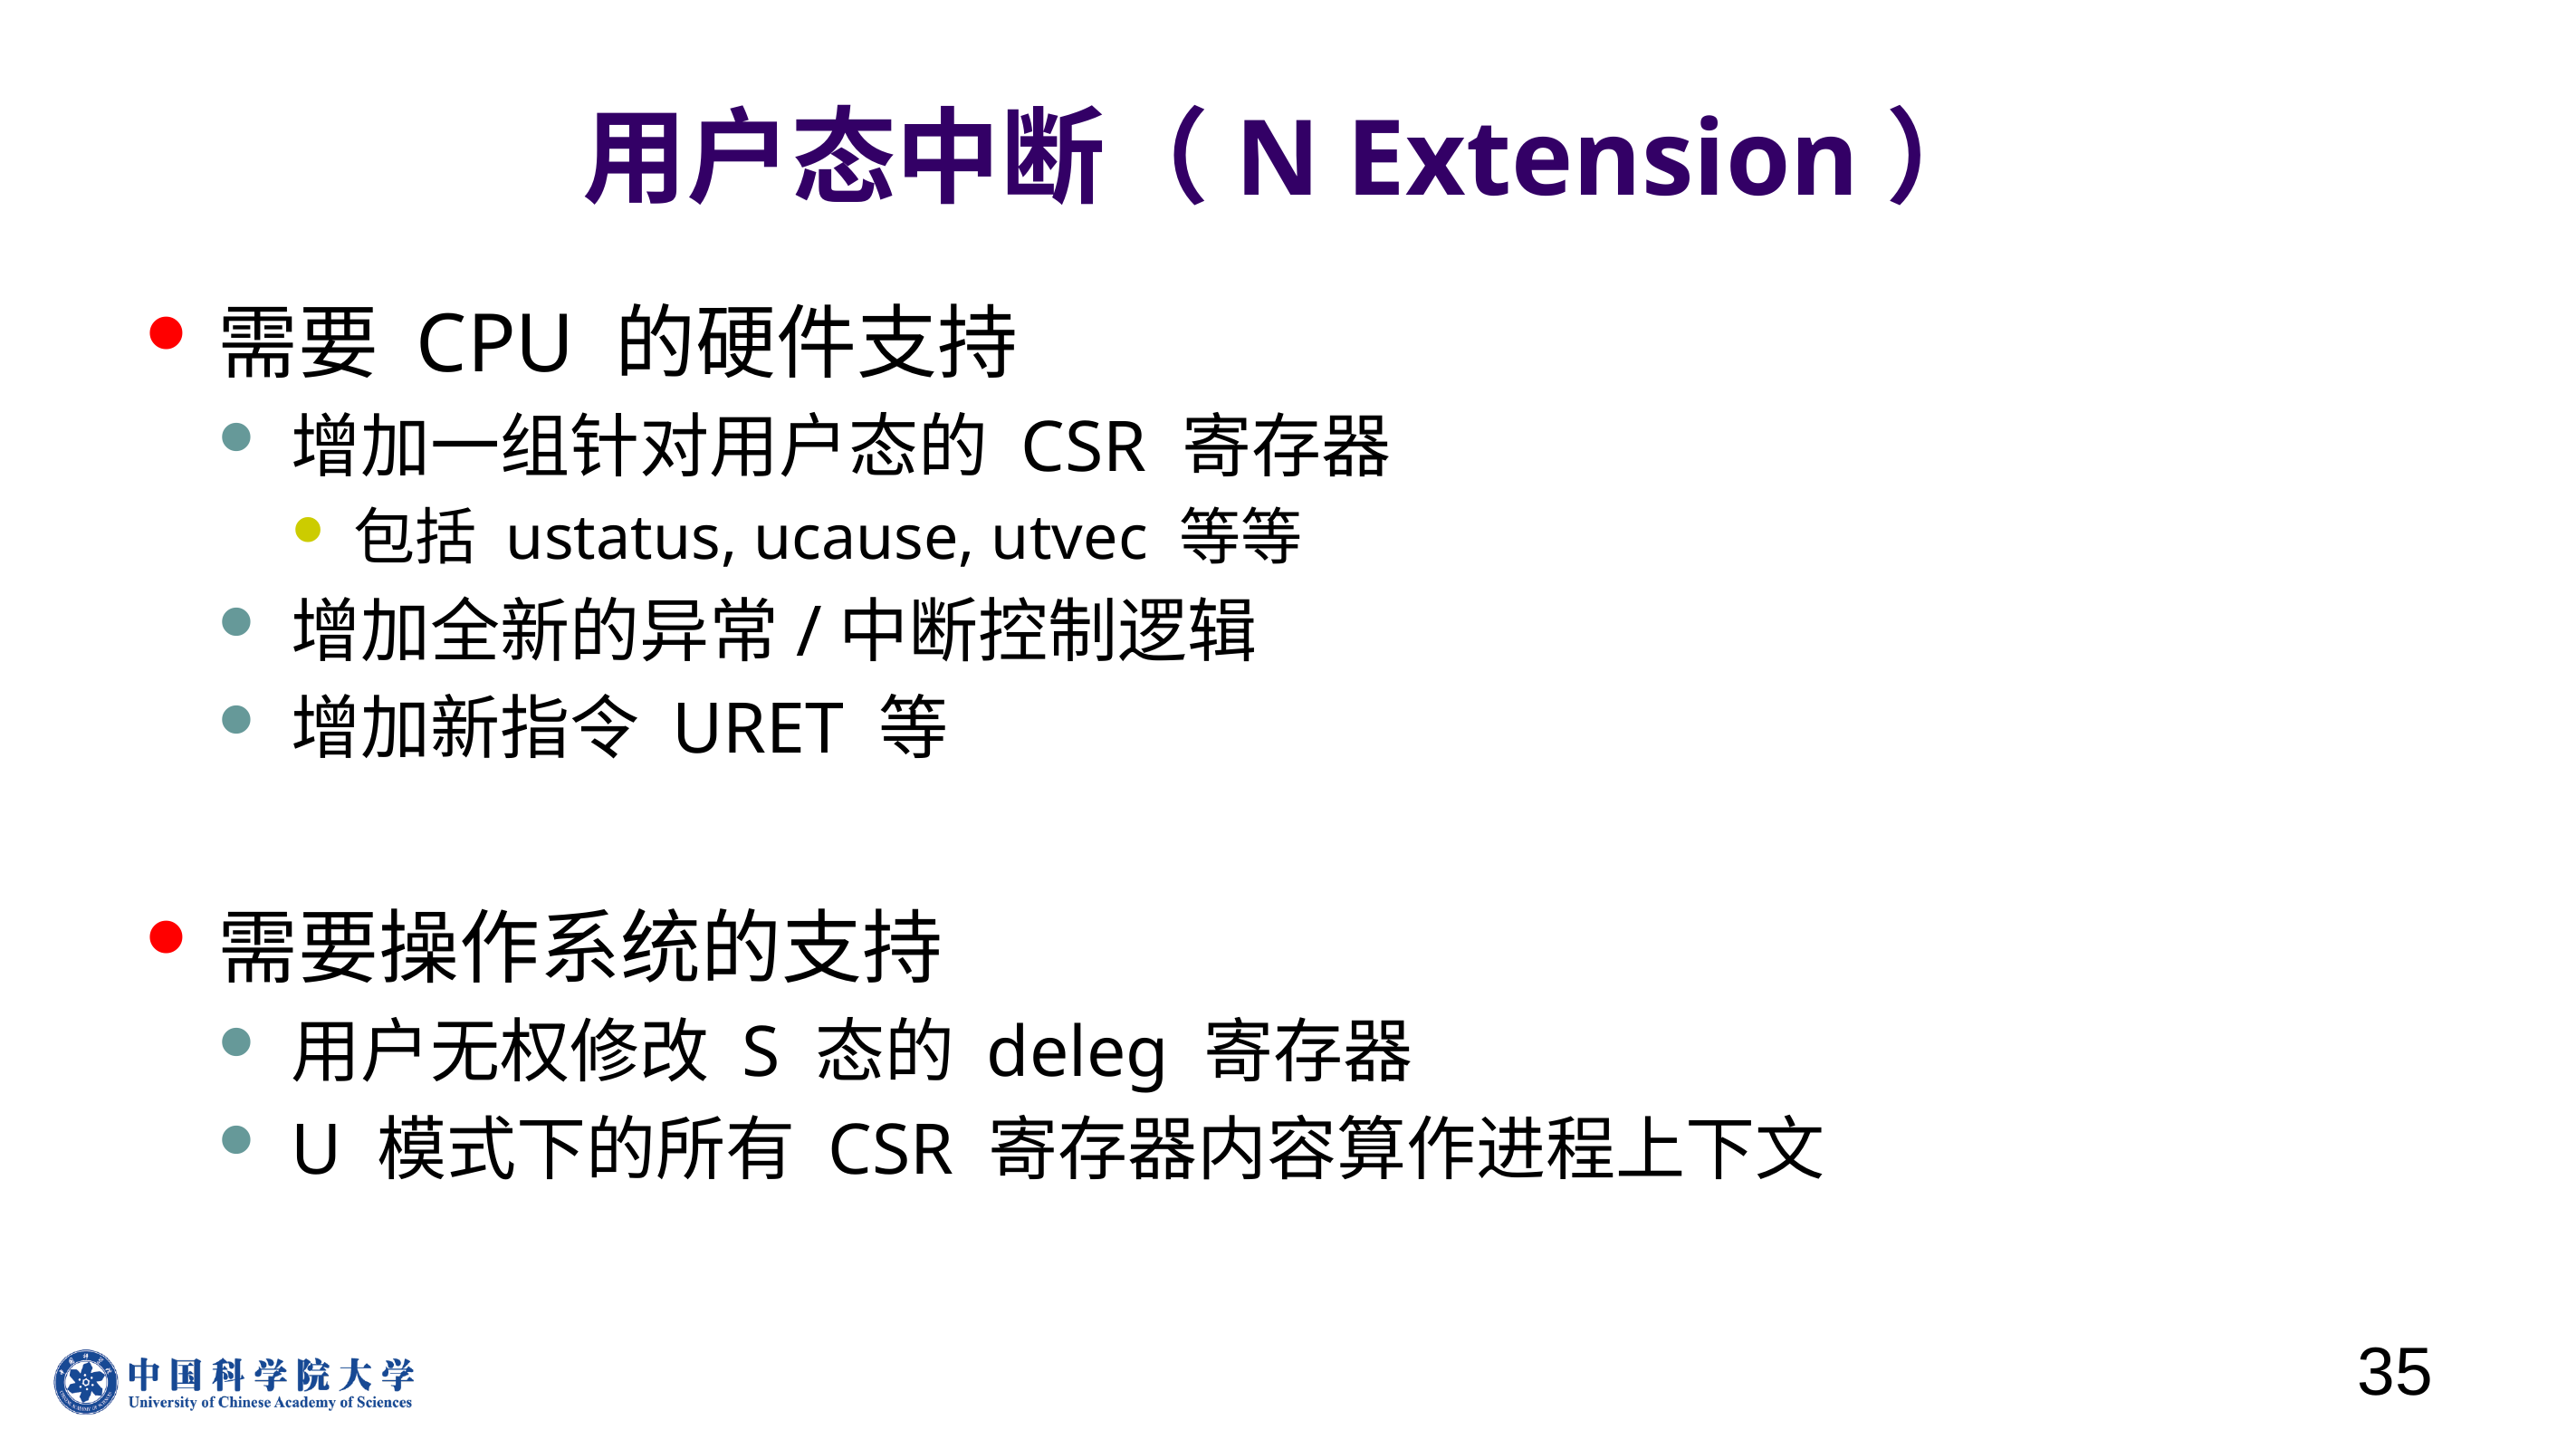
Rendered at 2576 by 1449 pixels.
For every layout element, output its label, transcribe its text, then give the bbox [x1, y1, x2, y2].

slide_number 35 [1845, 1319, 2447, 1417]
title 用户态中断（N Extension） [129, 25, 2444, 223]
list 需要 CPU 的硬件支持 增加一组针对用户态的 CSR 寄存器 包括 ustatus, ucause, utvec 等等 增加全新的异常/中断控制逻辑 增加新指令 URET 等 需要操作系统的支持 用户无权修改 S 态的 deleg 寄存器 U 模式下的所有 CSR 寄存器内容算作进程上下文 [131, 171, 2200, 1173]
picture [53, 1349, 414, 1415]
